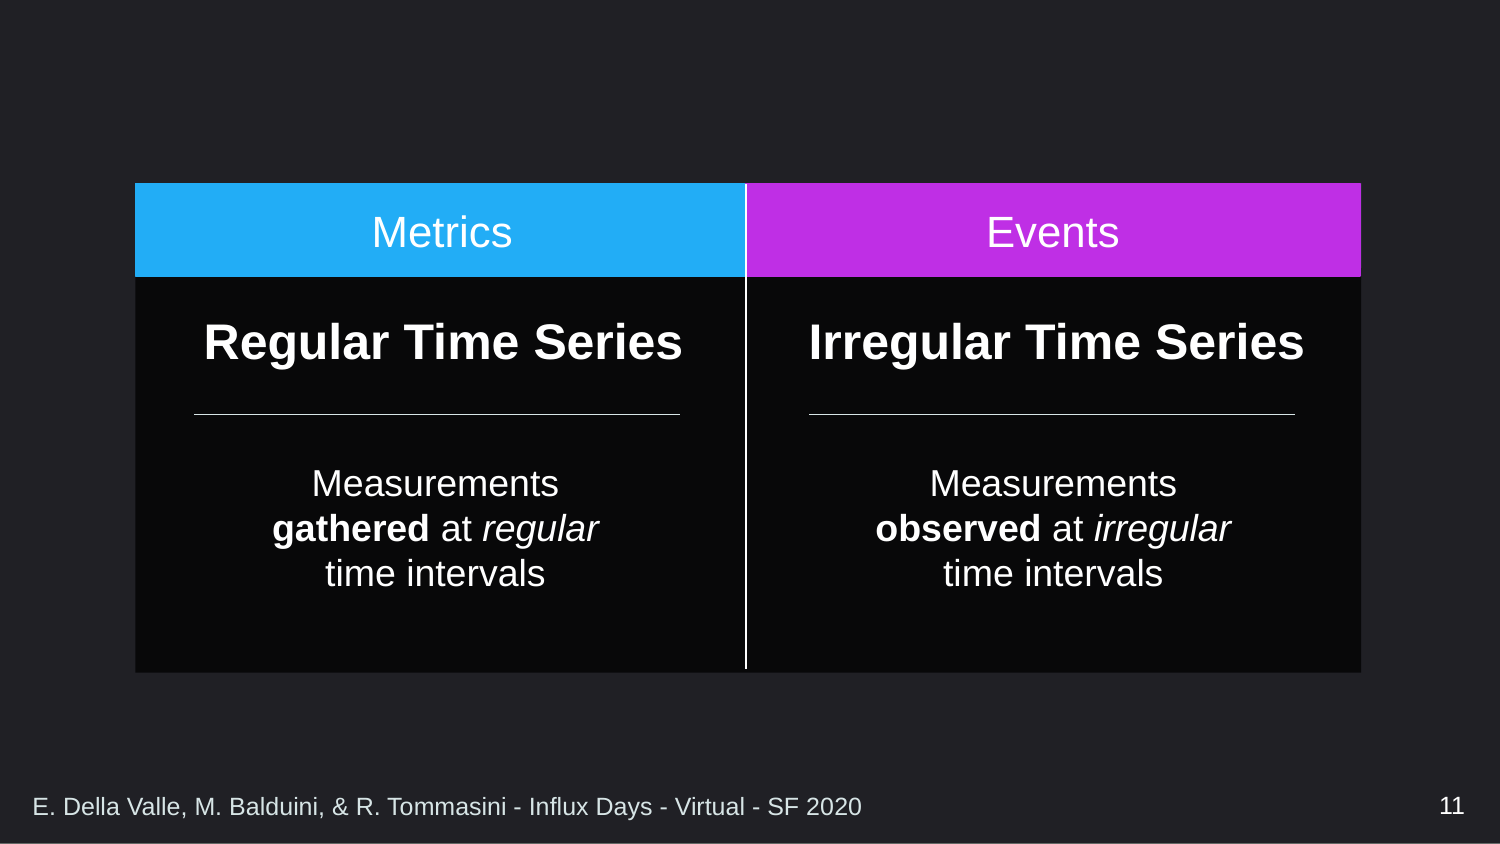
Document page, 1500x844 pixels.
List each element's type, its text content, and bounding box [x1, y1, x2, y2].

footer E. Della Valle, M. Balduini, & R. Tommasini - Influx Days - Virtual - SF 2020 [17, 783, 1135, 828]
text_box Regular Time Series [140, 294, 741, 427]
text_box [135, 277, 743, 673]
text_box [749, 276, 1362, 673]
text_box Metrics [135, 183, 744, 277]
text_box Irregular Time Series [753, 294, 1361, 427]
text_box Measurements observed at irregular time intervals [851, 432, 1255, 621]
picture [747, 183, 1362, 268]
slide_number 11 [1142, 782, 1481, 828]
text_box Measurements gathered at regular time intervals [233, 432, 637, 621]
